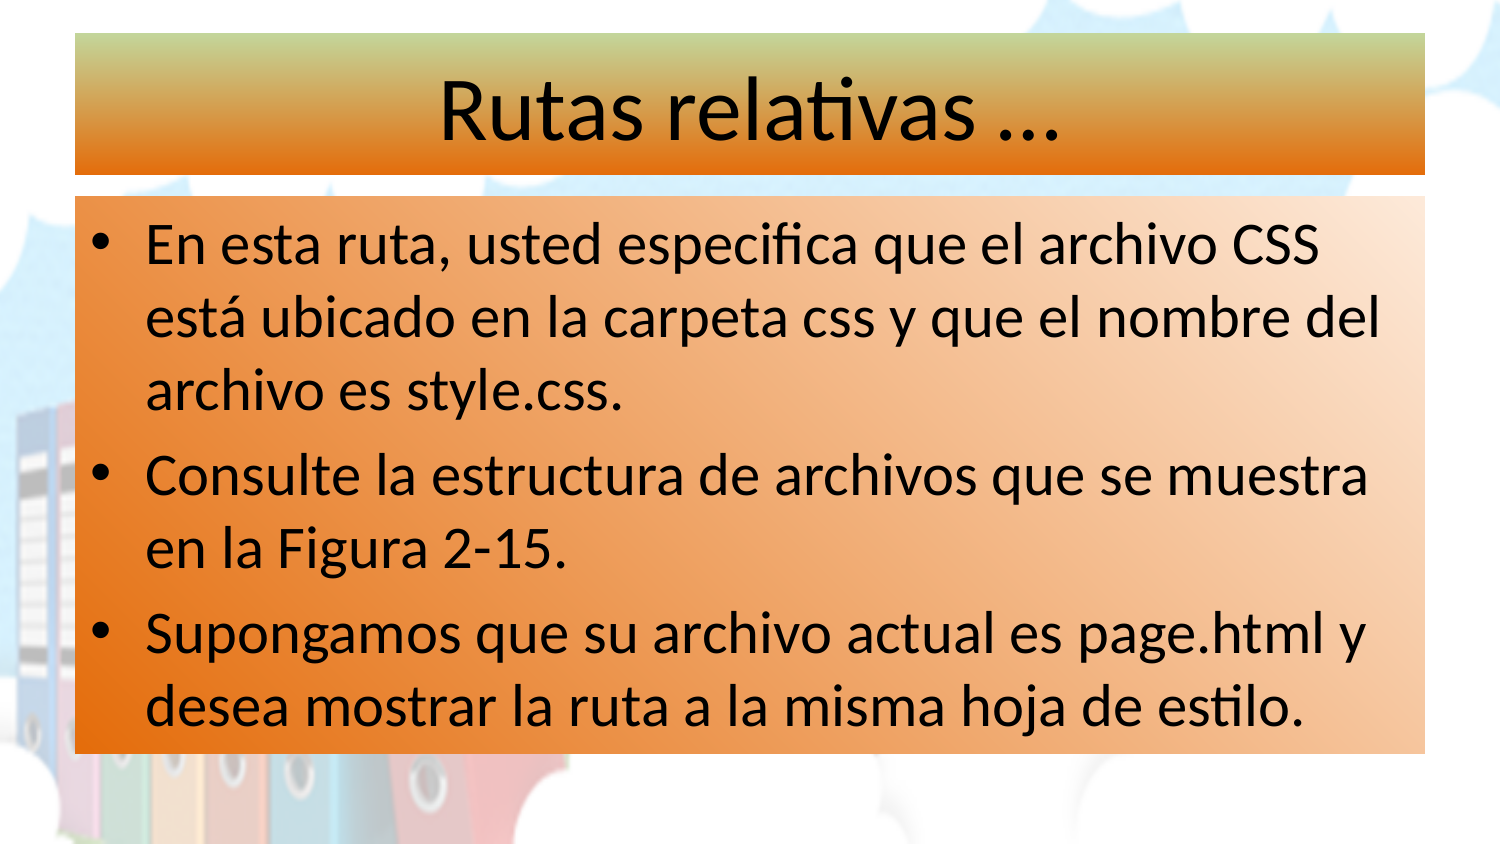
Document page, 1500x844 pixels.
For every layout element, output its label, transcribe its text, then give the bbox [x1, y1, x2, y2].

title Rutas relativas … [75, 33, 1425, 175]
list En esta ruta, usted especifica que el archivo CSS está ubicado en la carpeta css y que el nombre del archivo es style.css. Consulte la estructura de archivos que se muestra en la Figura 2-15. Supongamos que su archivo actual es page.html y desea mostrar la ruta a la misma hoja de estilo. [75, 196, 1425, 754]
